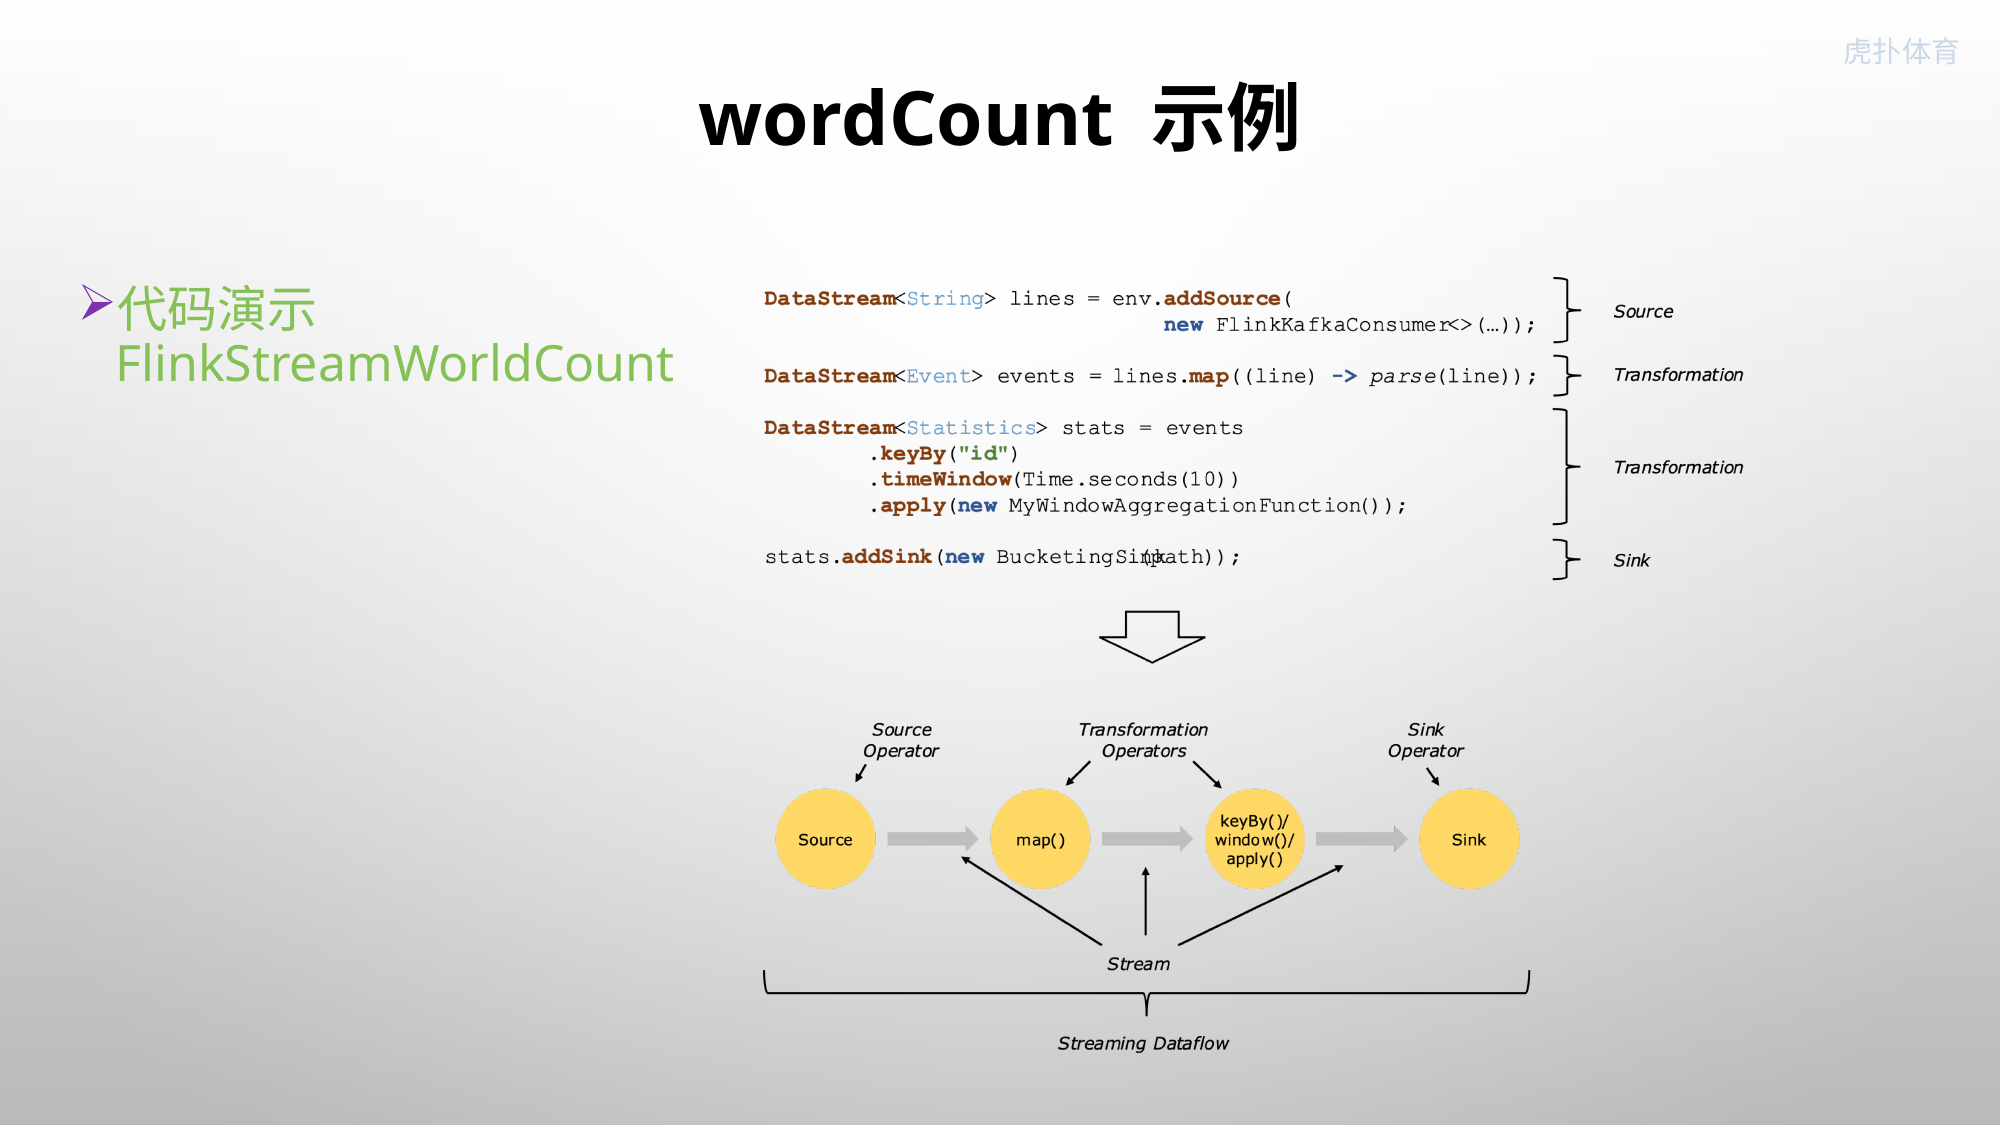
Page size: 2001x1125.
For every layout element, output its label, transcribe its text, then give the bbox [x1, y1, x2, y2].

text_box 代码演示 FlinkStreamWorldCount [62, 277, 762, 423]
picture [0, 0, 2000, 1125]
title wordCount 示例 [658, 12, 1342, 230]
